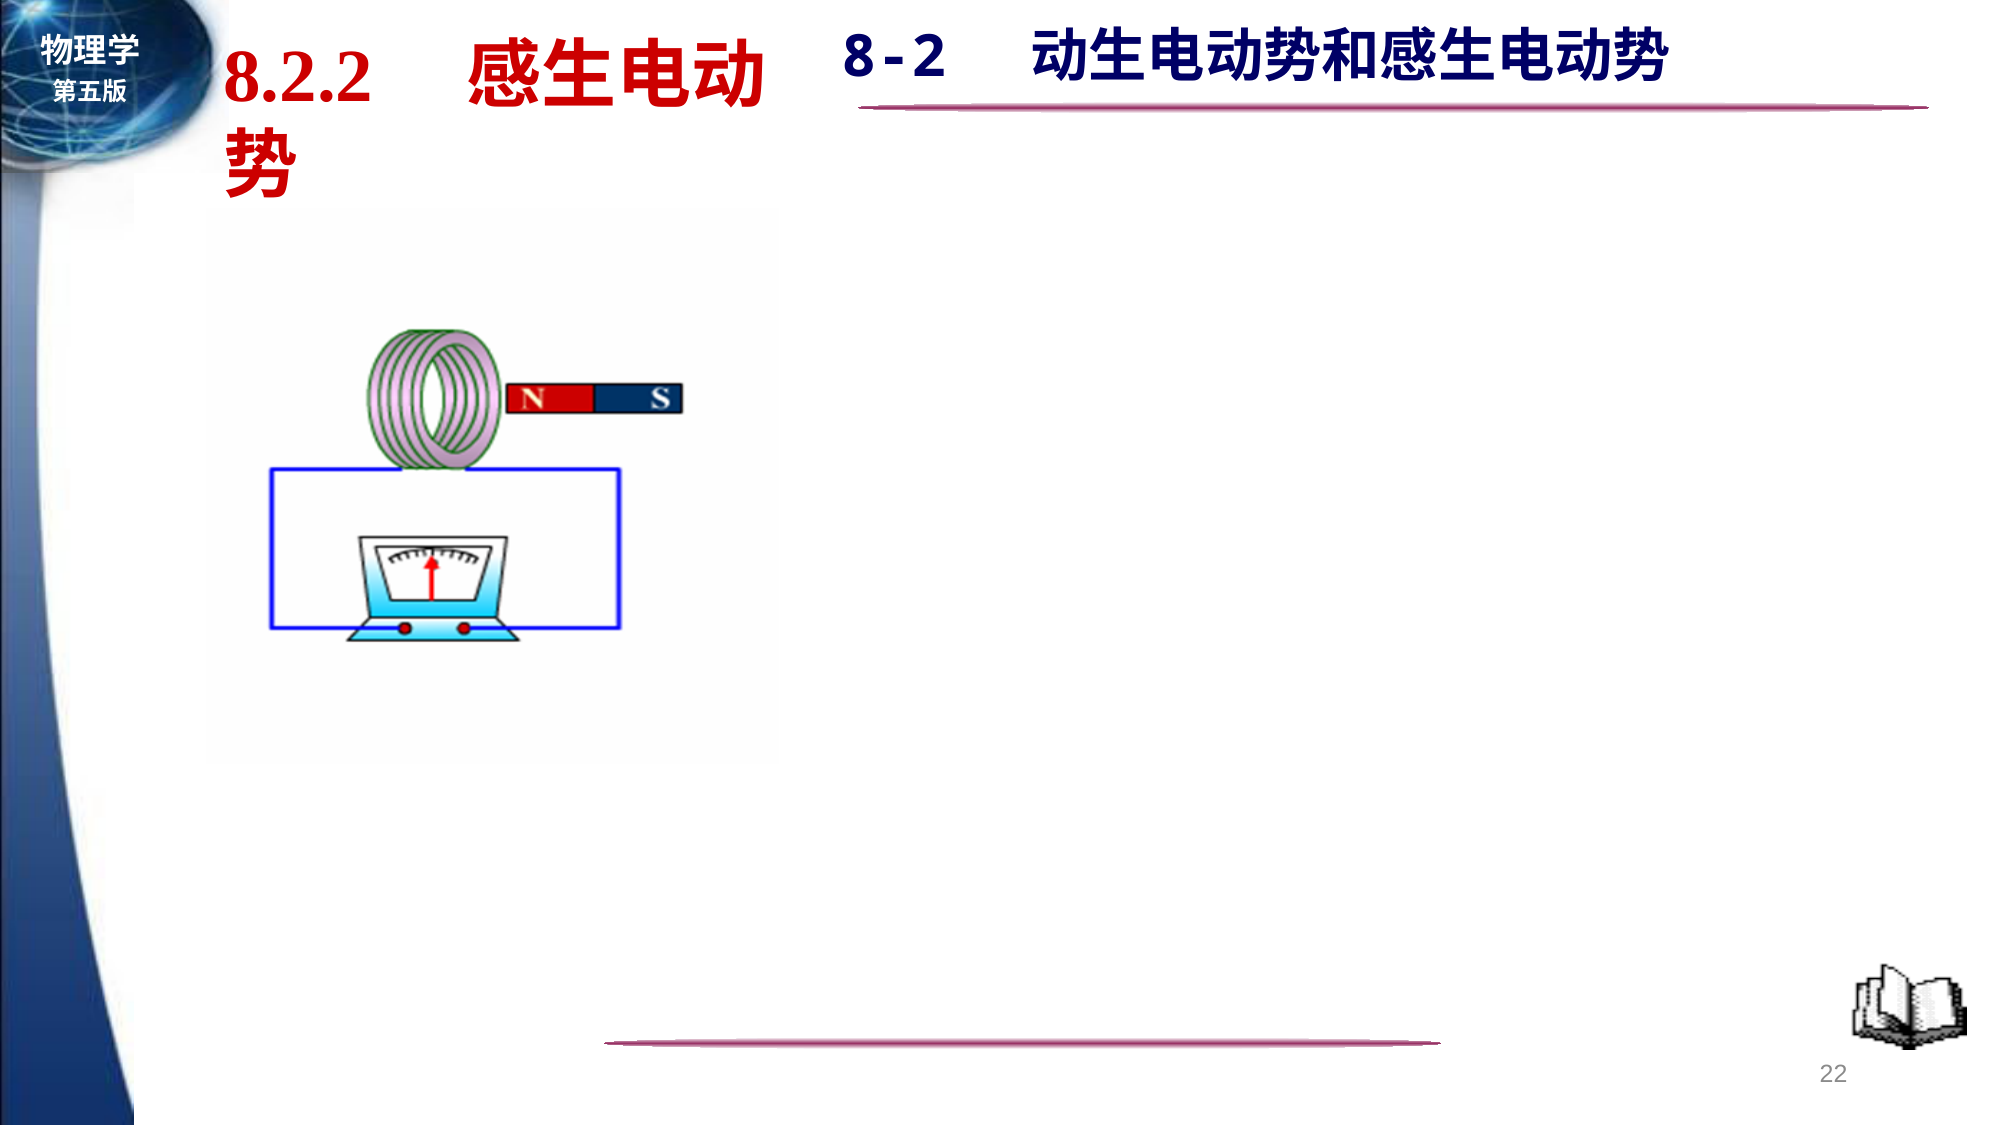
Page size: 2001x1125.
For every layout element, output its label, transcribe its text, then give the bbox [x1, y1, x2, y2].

text_box 8.2.2 感生电动势 [208, 19, 844, 214]
slide_number 22 [1412, 1042, 1863, 1103]
picture [0, 0, 229, 1125]
picture [1850, 962, 1967, 1050]
picture [206, 208, 779, 764]
